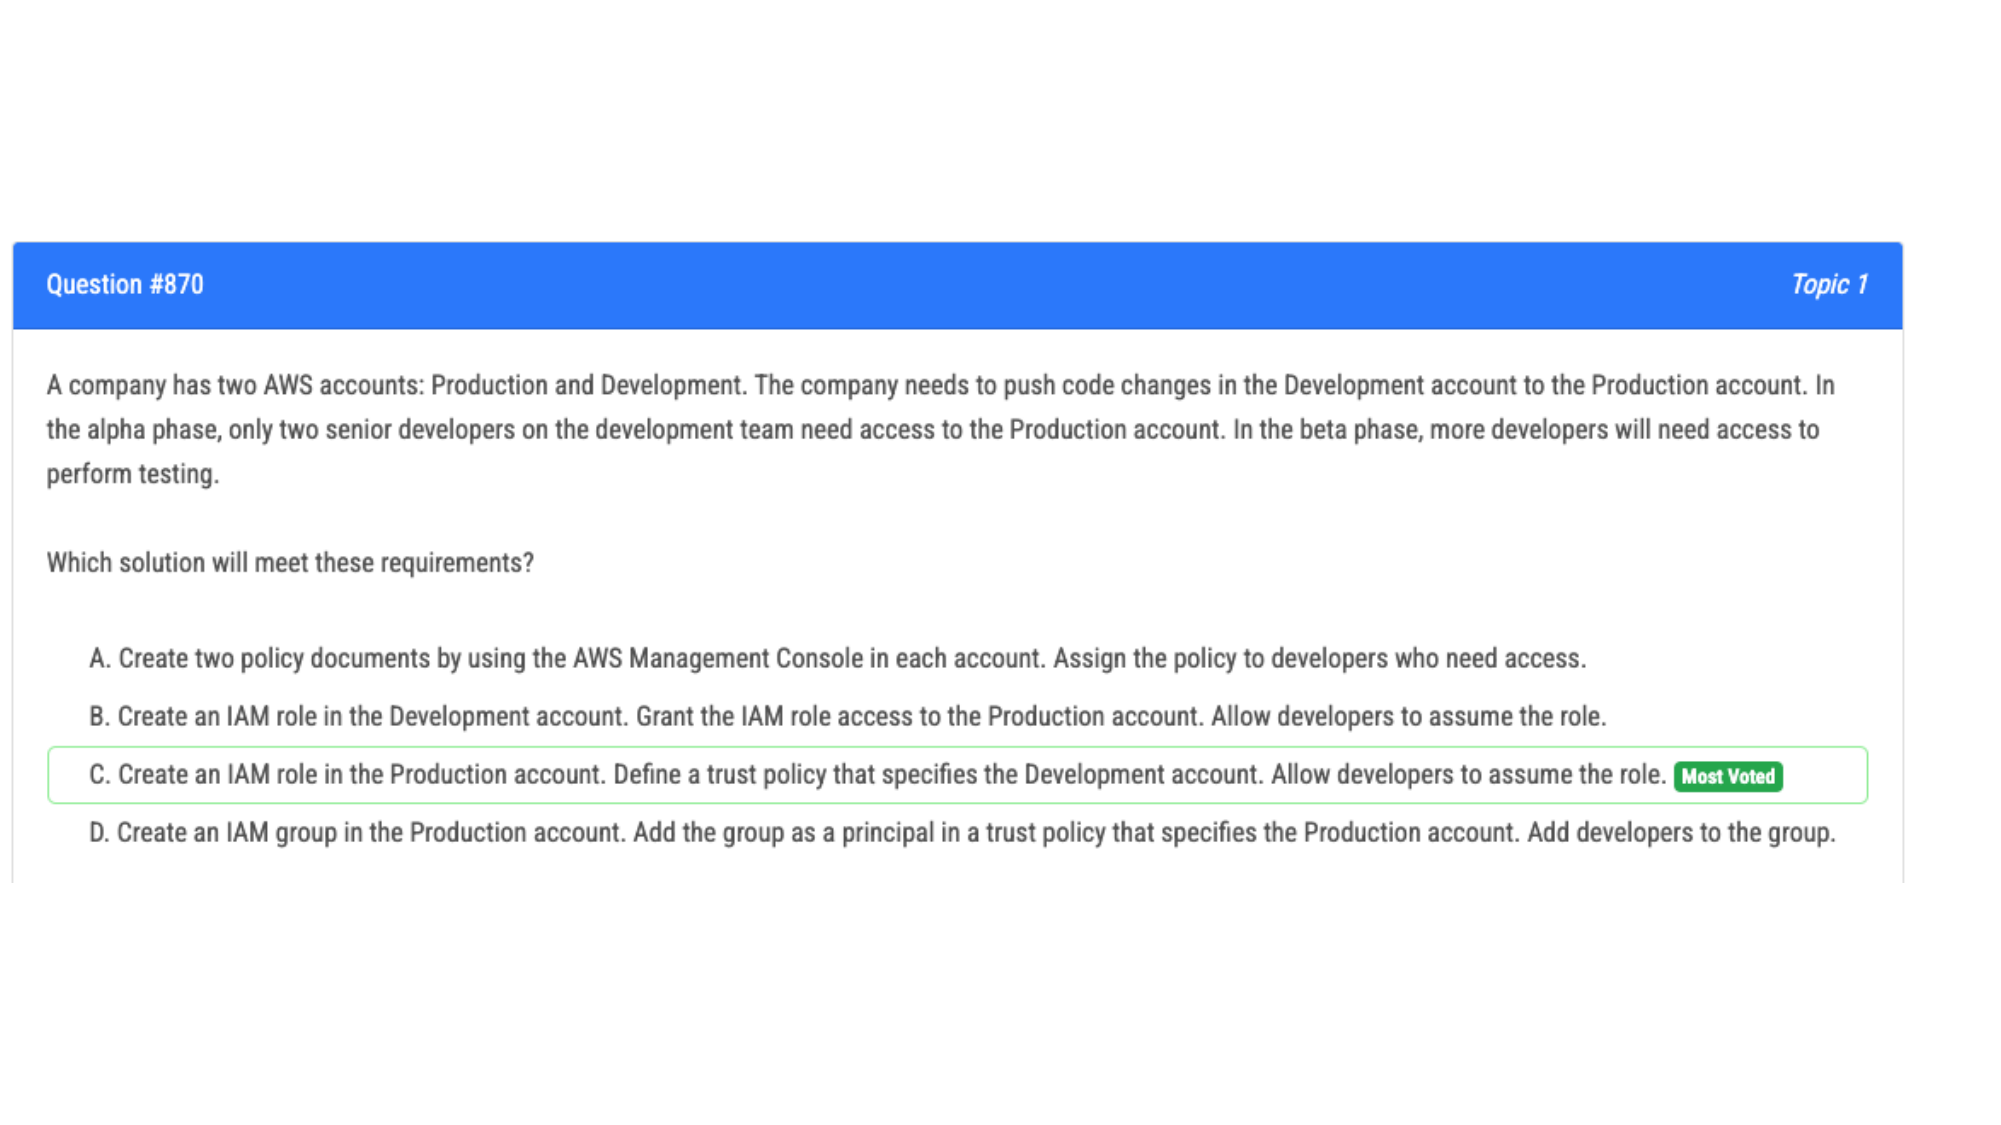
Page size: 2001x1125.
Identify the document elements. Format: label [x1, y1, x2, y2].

picture [0, 241, 1909, 884]
